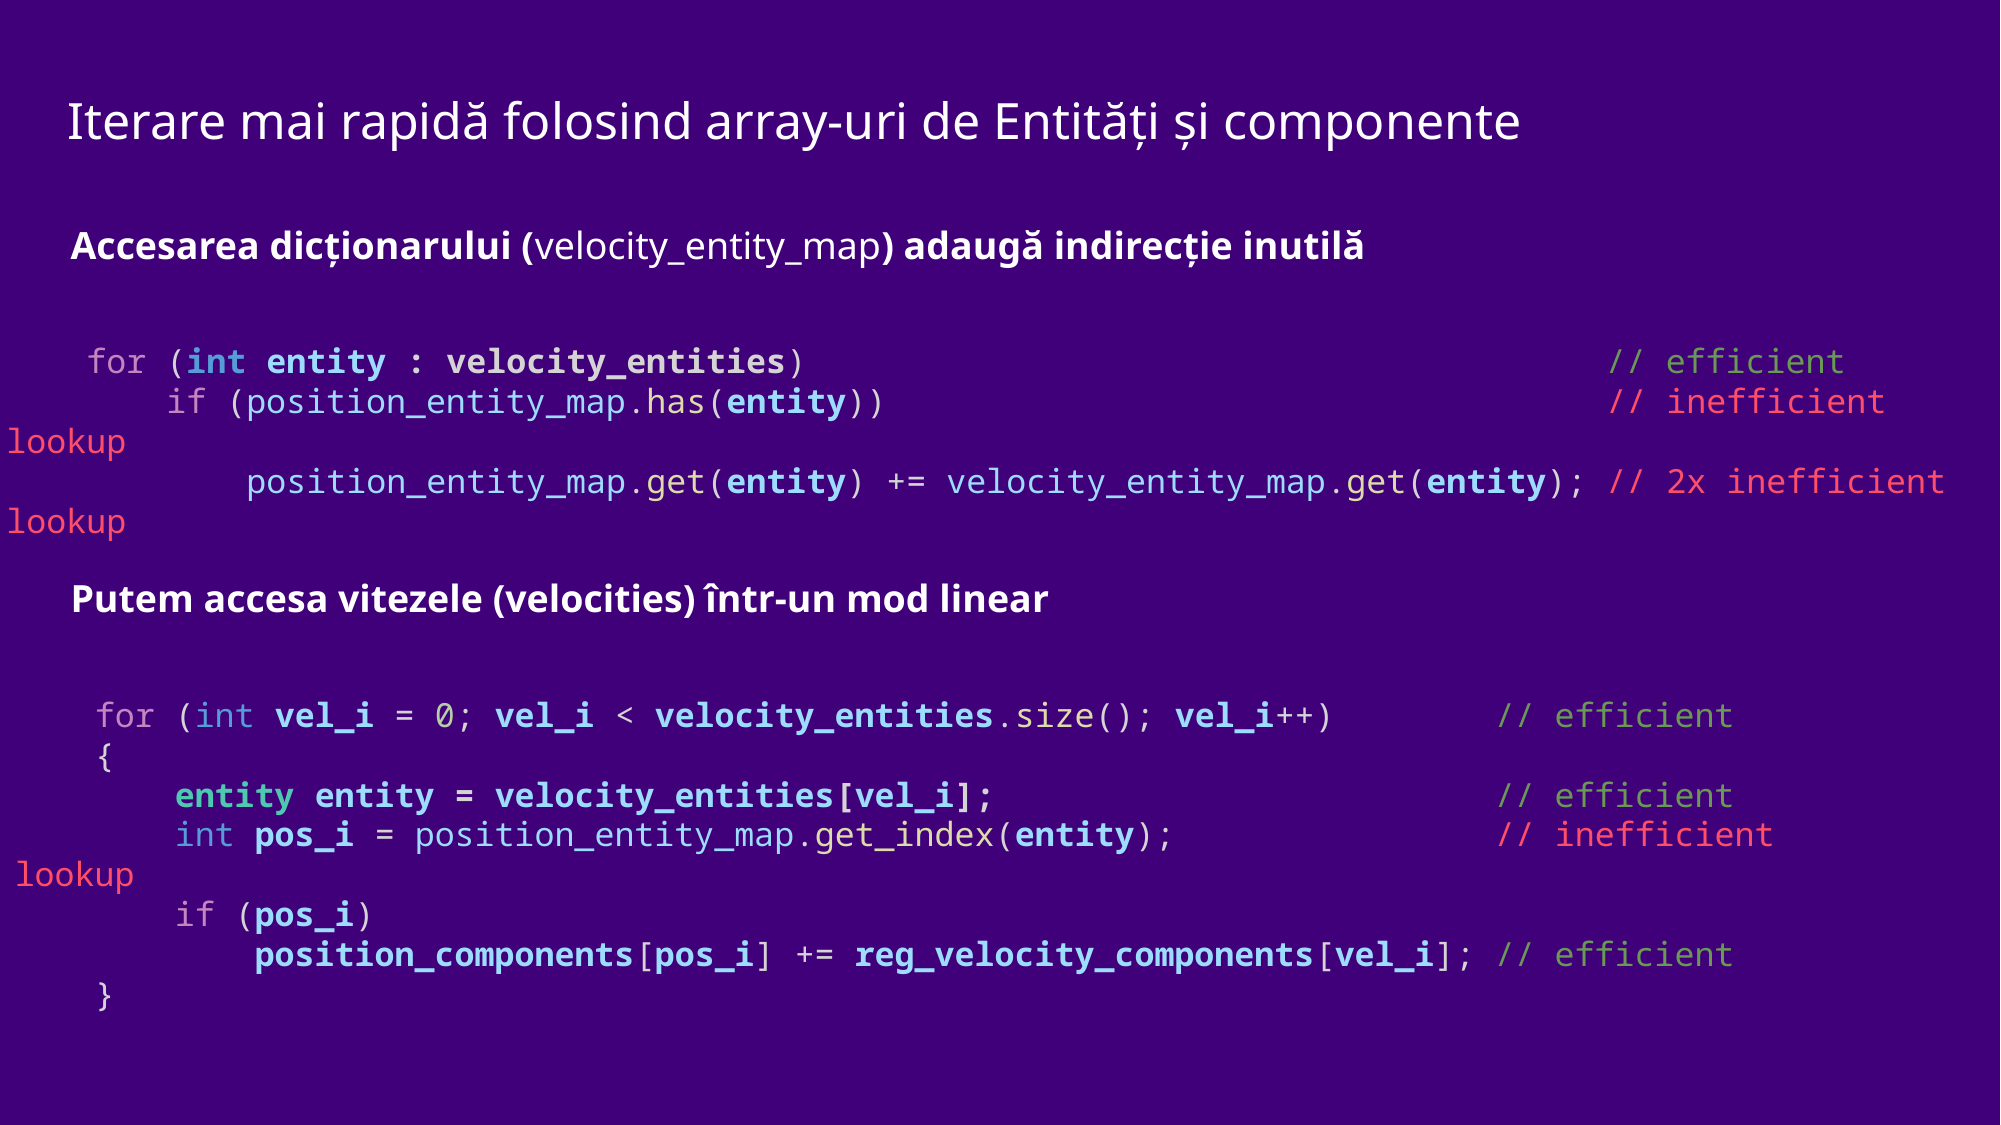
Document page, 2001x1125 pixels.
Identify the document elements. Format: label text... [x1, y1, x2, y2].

text_box Accesarea dicționarului (velocity_entity_map) adaugă indirecție inutilă [0, 206, 1909, 282]
text_box for (int vel_i = 0; vel_i < velocity_entities.size(); vel_i++) // efficient { entity entity = velocity_entities[vel_i]; // efficient int pos_i = position_entity_map.get_index(entity); // inefficient lookup if (pos_i) position_components[pos_i] += reg_velocity_components[vel_i]; // efficient } [0, 686, 1874, 1021]
text_box Putem accesa vitezele (velocities) într-un mod linear [0, 560, 1909, 636]
text_box Iterare mai rapidă folosind array-uri de Entități și componente [56, 84, 1644, 156]
text_box for (int entity : velocity_entities) // efficient if (position_entity_map.has(entity)) // inefficient lookup position_entity_map.get(entity) += velocity_entity_map.get(entity); // 2x inefficient lookup [0, 332, 1978, 588]
